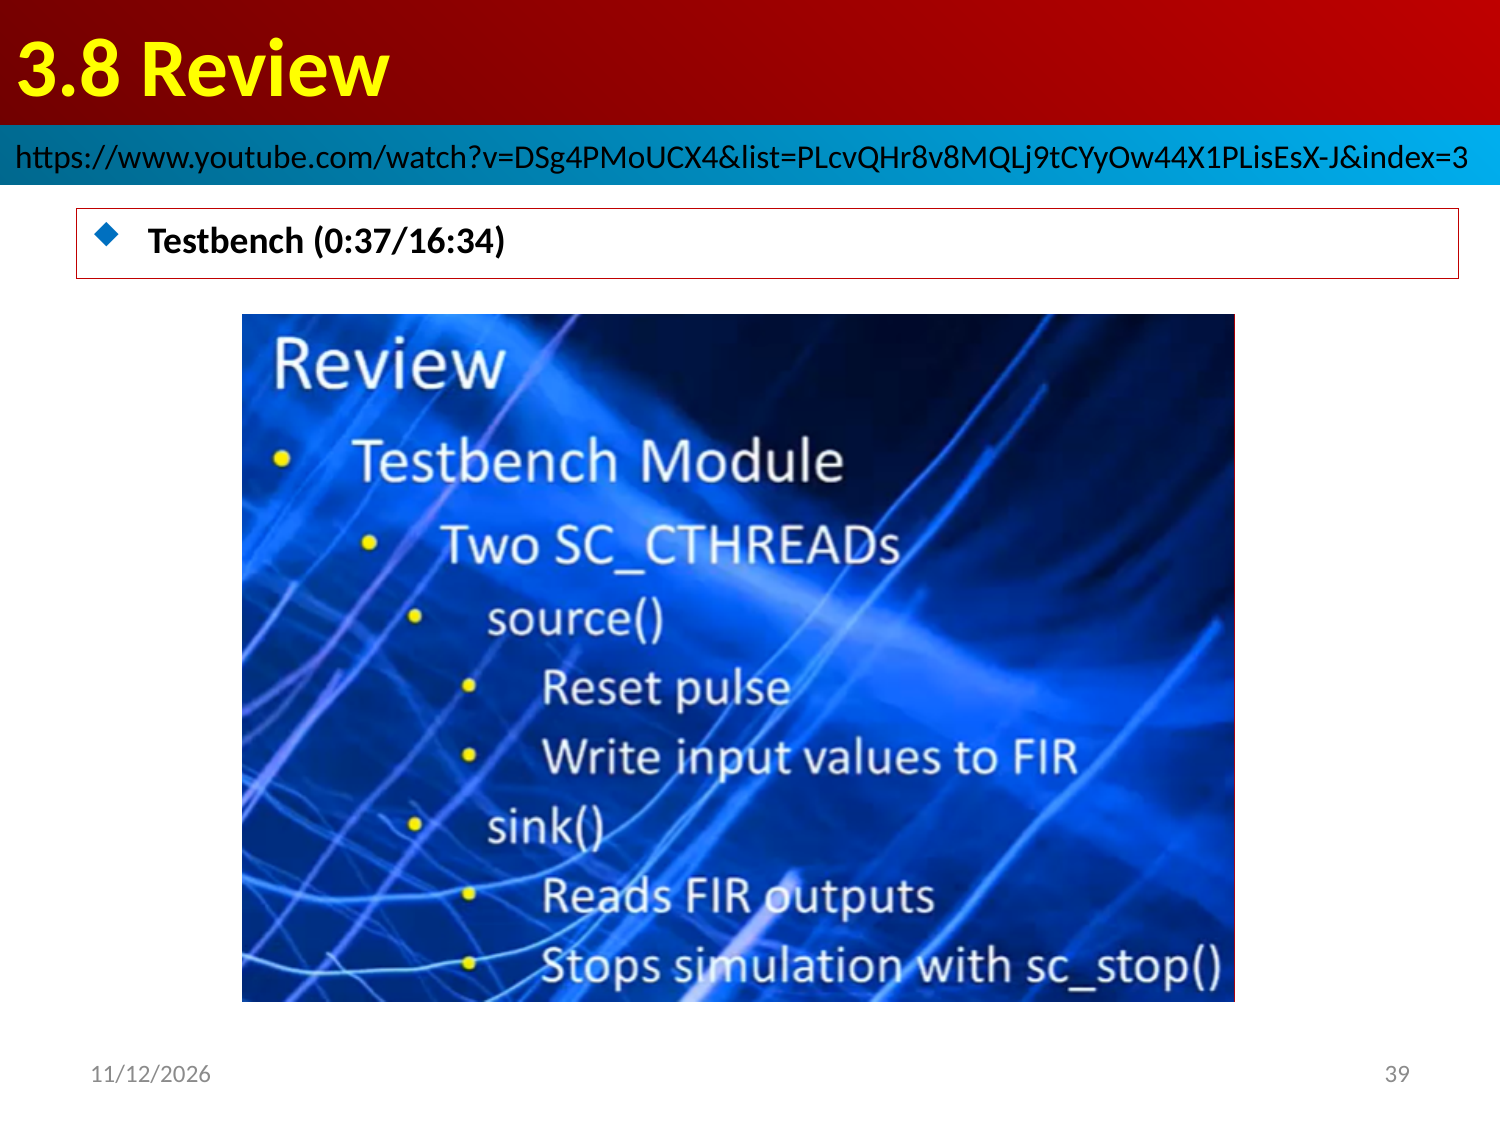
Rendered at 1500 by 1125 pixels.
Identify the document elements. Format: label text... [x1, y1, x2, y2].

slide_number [75, 1042, 425, 1103]
subtitle Testbench (0:37/16:34) [76, 208, 1459, 279]
slide_number 39 [1074, 1042, 1425, 1103]
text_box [241, 314, 1235, 1003]
text_box https://www.youtube.com/watch?v=DSg4PMoUCX4&list=PLcvQHr8v8MQLj9tCYyOw44X1PLisEsX-J&index=3 [0, 125, 1500, 185]
title 3.8 Review [0, 0, 1500, 125]
